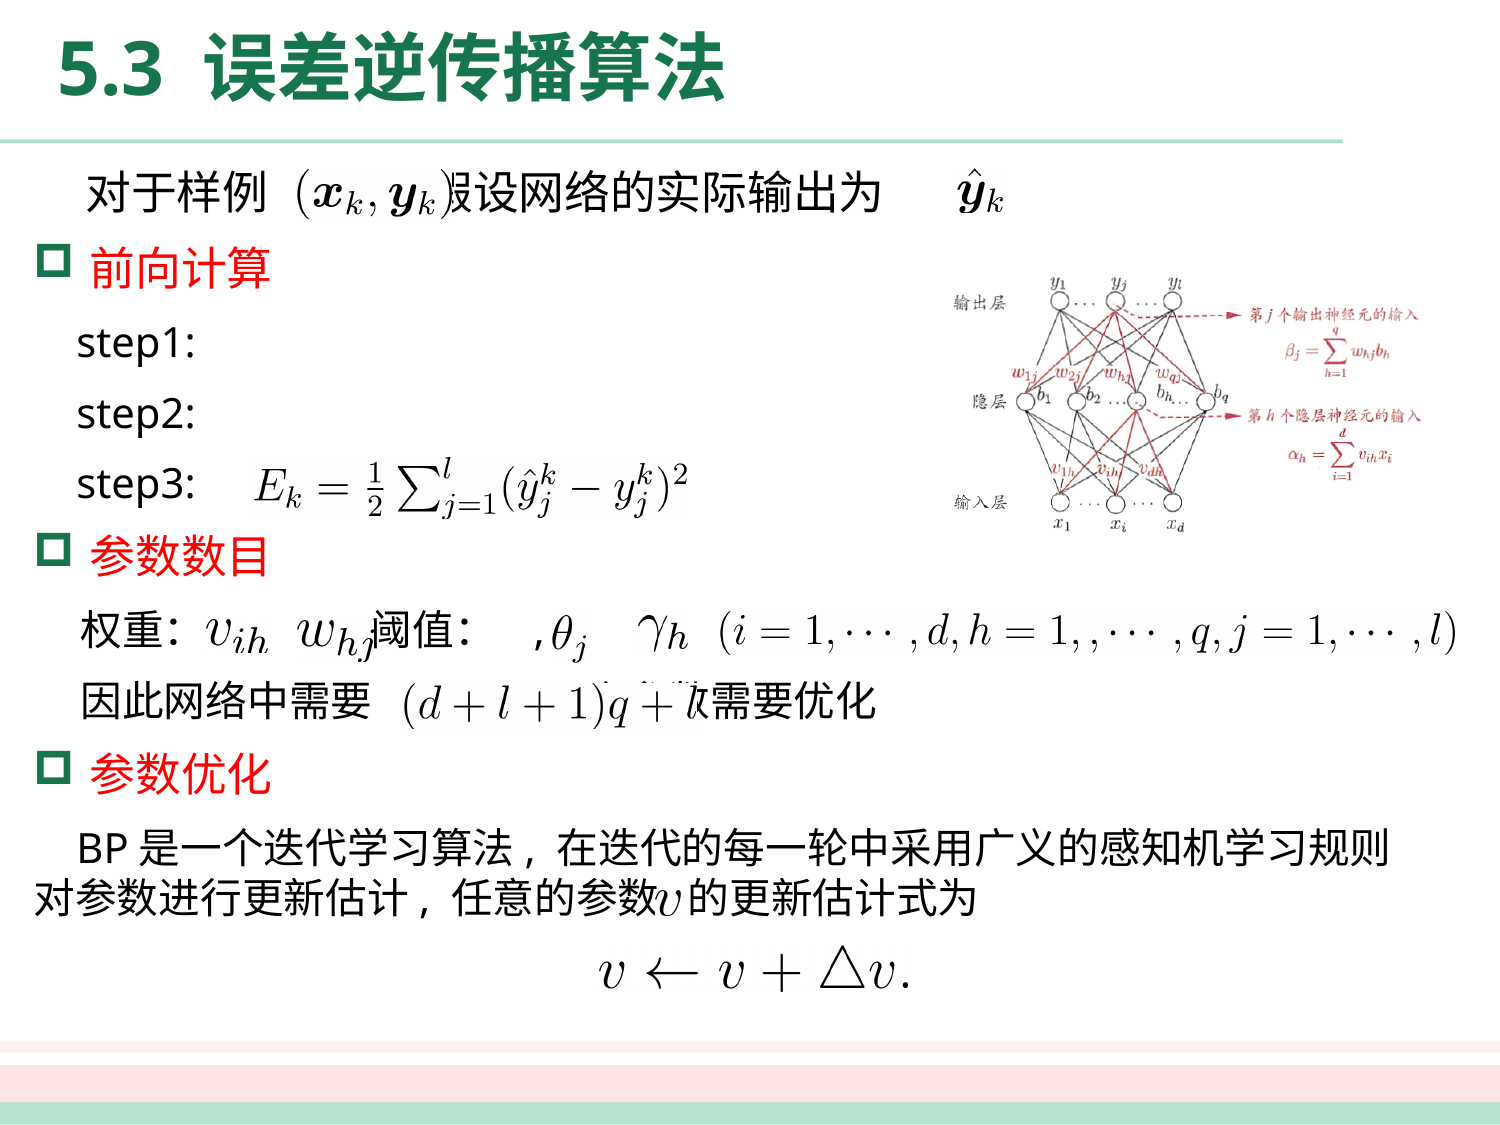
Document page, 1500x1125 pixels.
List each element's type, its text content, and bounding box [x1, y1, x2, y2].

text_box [718, 608, 1457, 659]
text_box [252, 453, 689, 523]
picture [0, 0, 1500, 1125]
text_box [955, 164, 1005, 216]
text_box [636, 610, 690, 655]
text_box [597, 940, 911, 995]
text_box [402, 679, 699, 734]
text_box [550, 611, 588, 666]
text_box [295, 615, 377, 666]
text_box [295, 165, 454, 223]
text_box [204, 614, 270, 659]
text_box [653, 885, 683, 930]
title 5.3 误差逆传播算法 [42, 7, 1337, 135]
